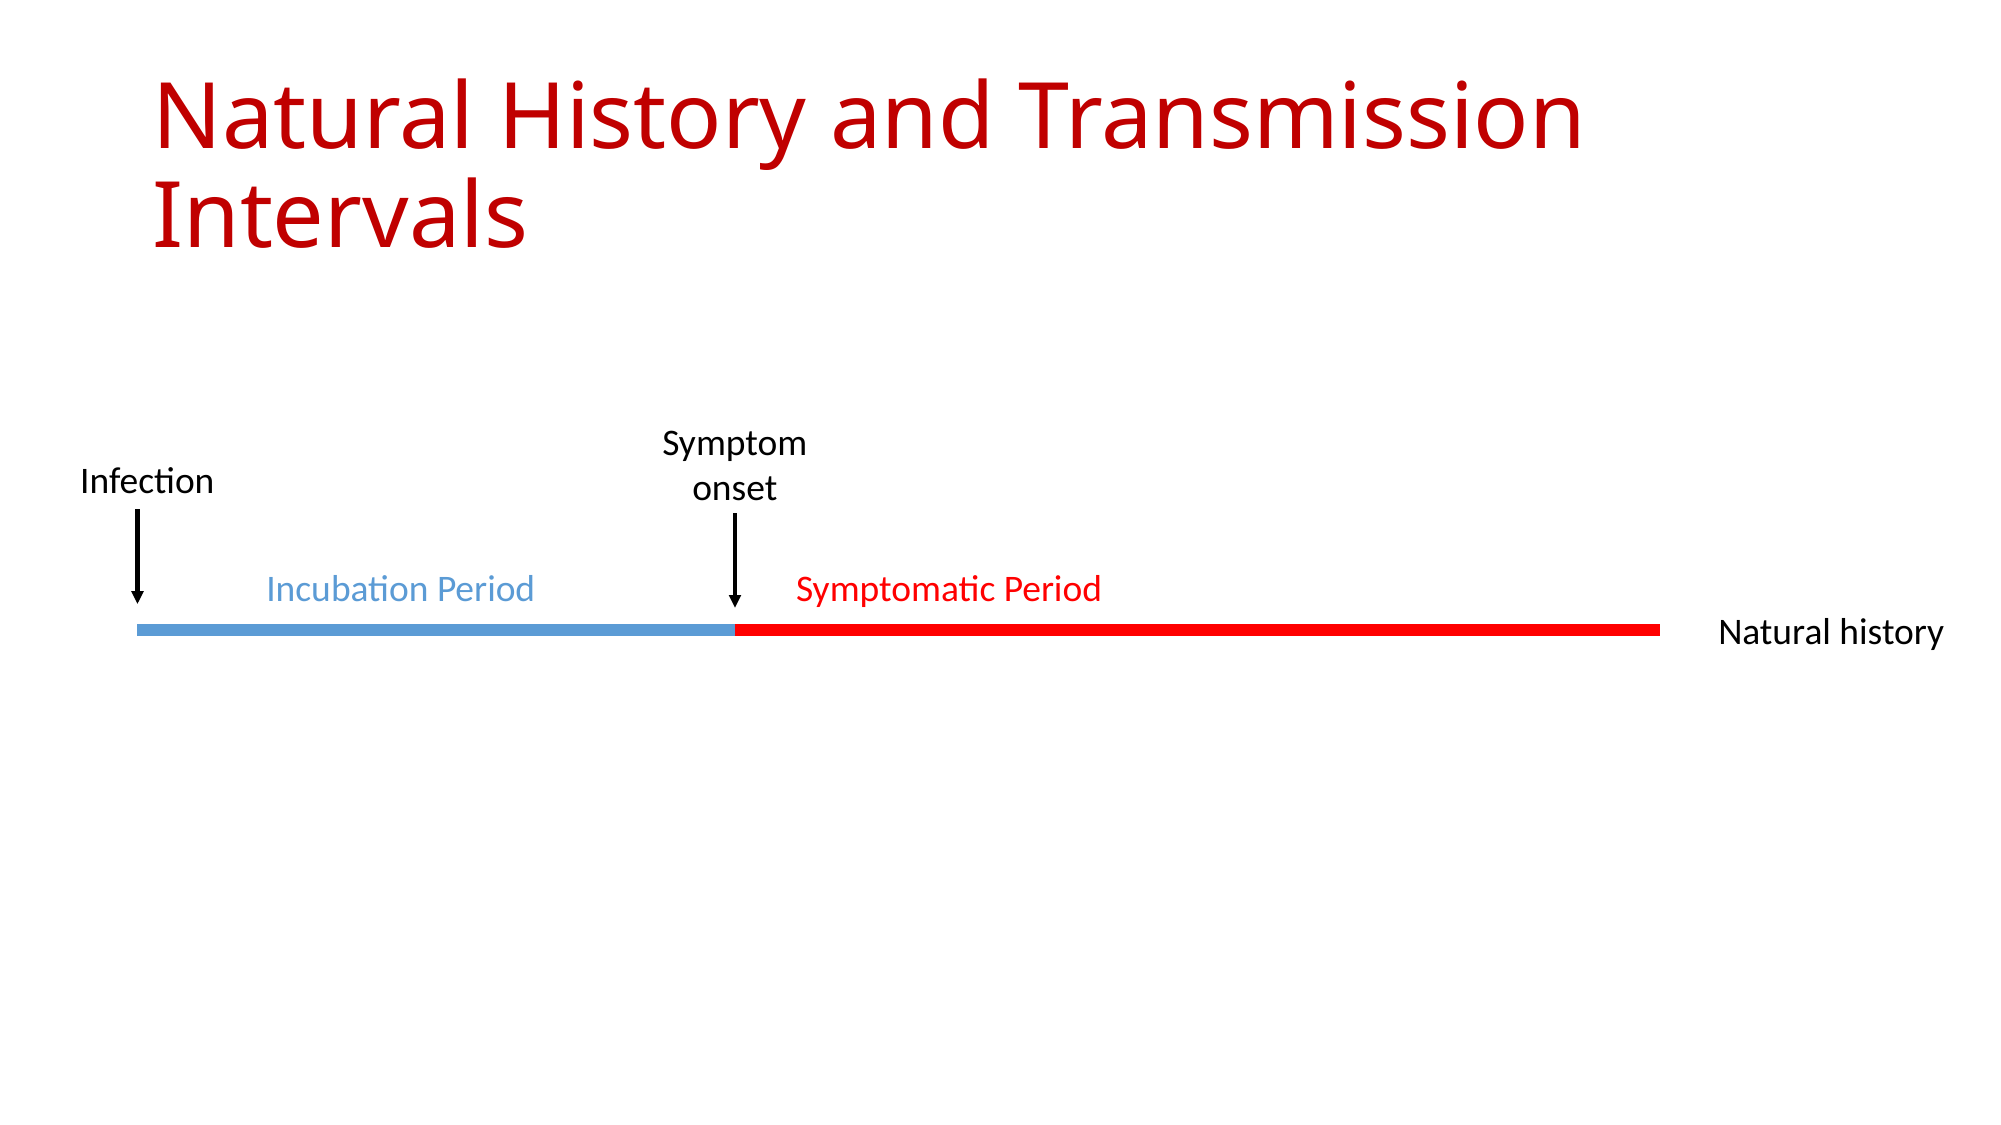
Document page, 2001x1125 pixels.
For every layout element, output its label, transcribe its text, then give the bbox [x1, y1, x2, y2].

text_box Symptom onset [626, 410, 844, 516]
text_box Incubation Period [251, 556, 621, 617]
text_box Symptomatic Period [781, 556, 1151, 617]
title Natural History and Transmission Intervals [137, 59, 1863, 278]
text_box Infection [65, 448, 238, 509]
text_box Natural history [1703, 599, 1984, 660]
